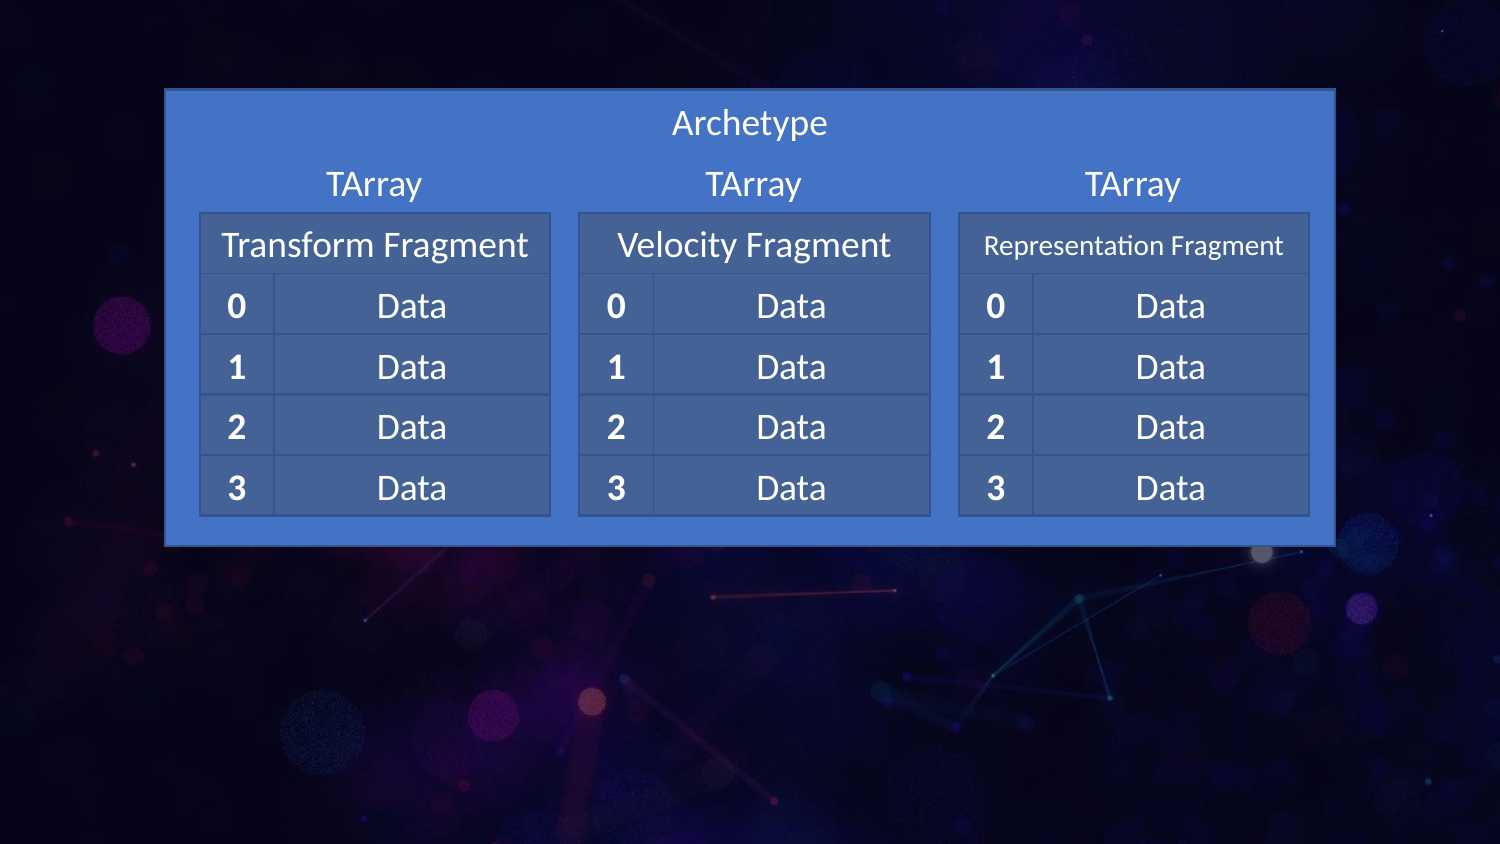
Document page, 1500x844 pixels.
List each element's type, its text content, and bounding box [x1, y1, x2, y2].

text_box 3 [958, 455, 1033, 516]
text_box TArray [311, 151, 440, 212]
text_box Data [275, 455, 551, 516]
text_box TArray [1070, 151, 1198, 212]
text_box 0 [579, 273, 654, 334]
text_box 2 [579, 394, 654, 455]
text_box Data [1033, 273, 1310, 334]
picture [0, 0, 1500, 844]
text_box [165, 89, 1335, 547]
text_box 1 [958, 334, 1033, 394]
text_box Data [275, 334, 551, 394]
text_box Archetype [646, 91, 854, 151]
text_box [958, 213, 1310, 219]
text_box [958, 269, 1310, 273]
text_box 3 [200, 455, 275, 516]
text_box Data [654, 334, 930, 394]
text_box Data [1033, 334, 1310, 394]
text_box 2 [200, 394, 275, 455]
text_box 0 [958, 273, 1033, 334]
text_box 1 [200, 334, 275, 394]
text_box Data [654, 394, 930, 455]
text_box 3 [579, 455, 654, 516]
text_box Velocity Fragment [579, 213, 930, 273]
text_box 0 [200, 273, 275, 334]
text_box Data [275, 394, 551, 455]
text_box 1 [579, 334, 654, 394]
text_box TArray [690, 151, 819, 212]
text_box 2 [958, 394, 1033, 455]
text_box Representation Fragment [958, 219, 1310, 269]
text_box Data [654, 273, 930, 334]
text_box Transform Fragment [200, 213, 551, 273]
text_box Data [1033, 394, 1310, 455]
text_box Data [275, 273, 551, 334]
text_box Data [1033, 455, 1310, 516]
text_box Data [654, 455, 930, 516]
